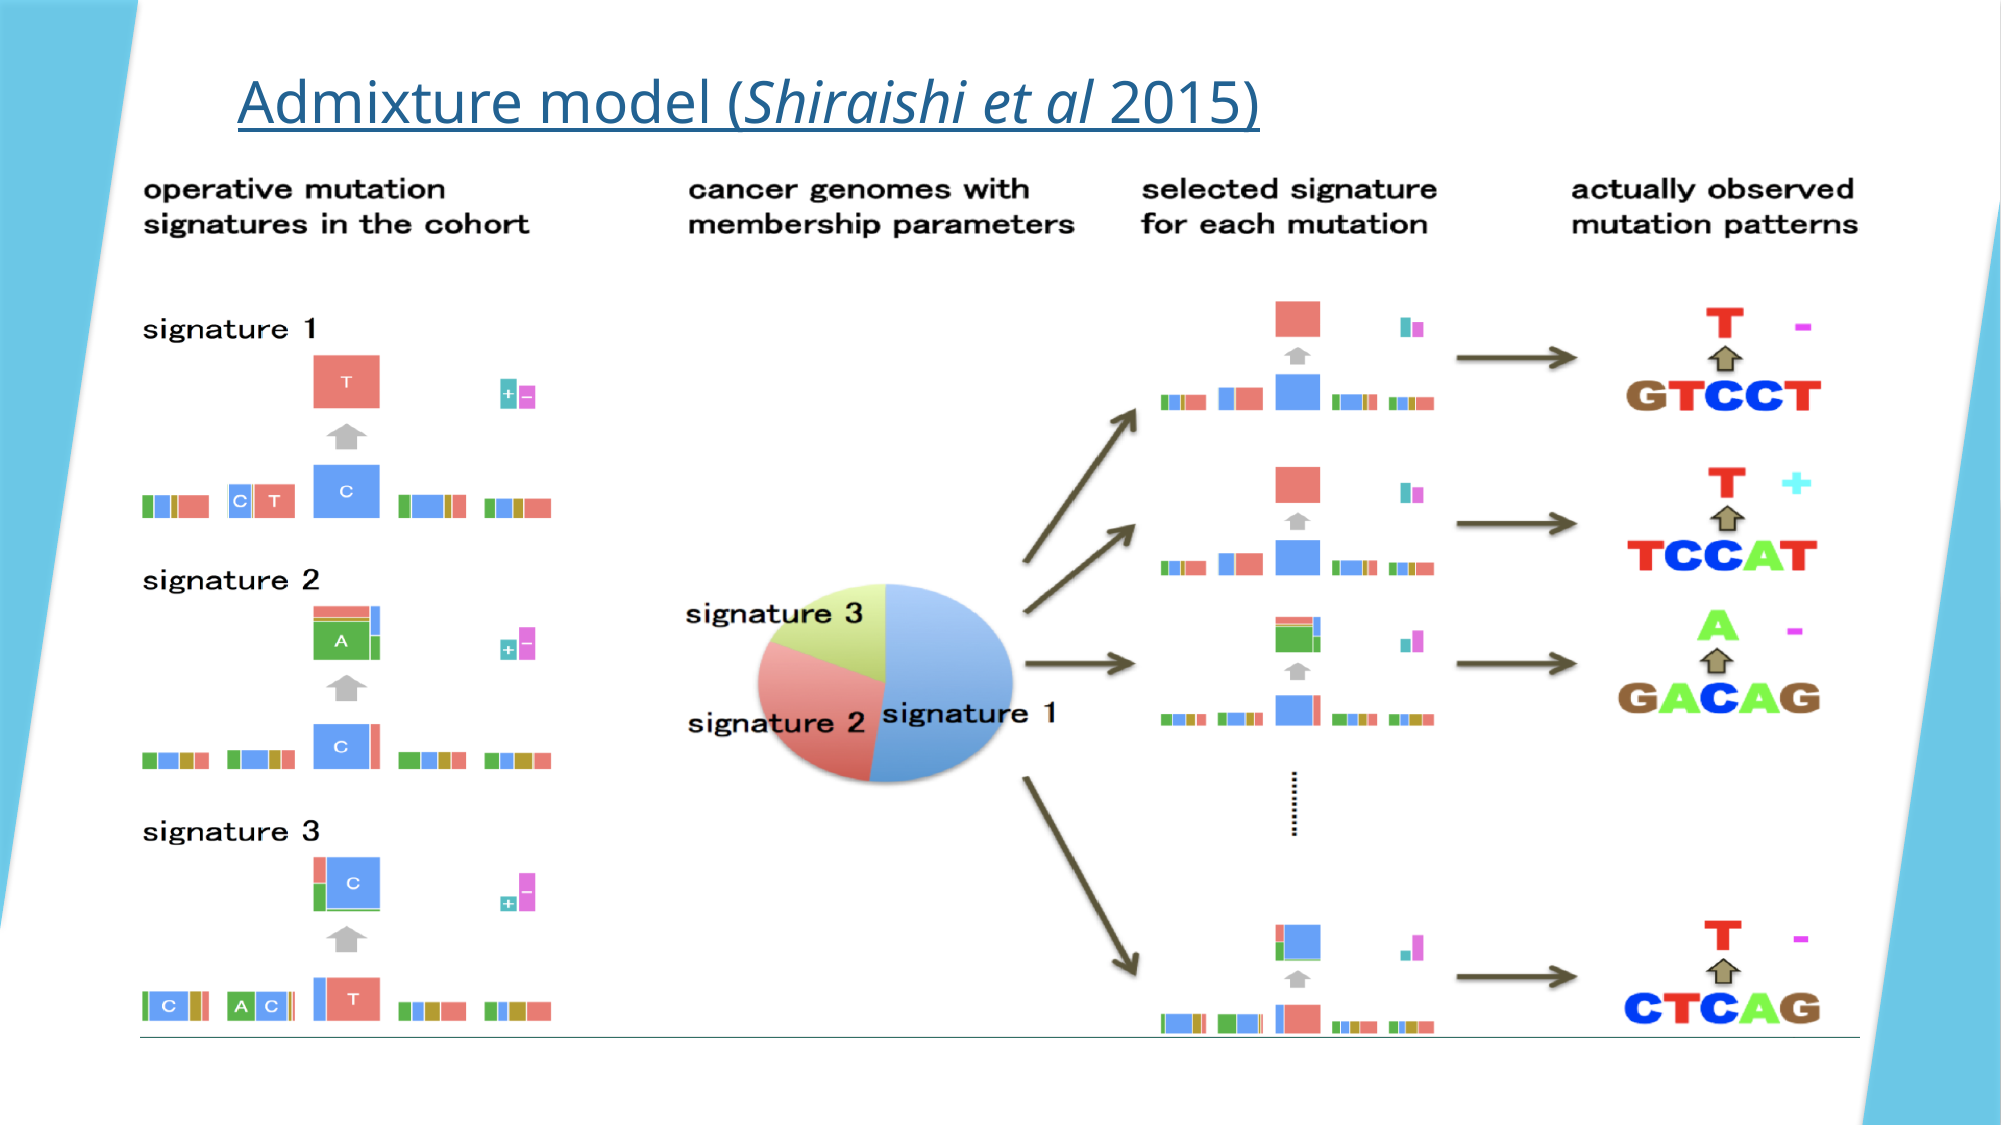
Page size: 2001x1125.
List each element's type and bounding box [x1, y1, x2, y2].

picture [140, 174, 1860, 1038]
text_box [0, 0, 2000, 1125]
